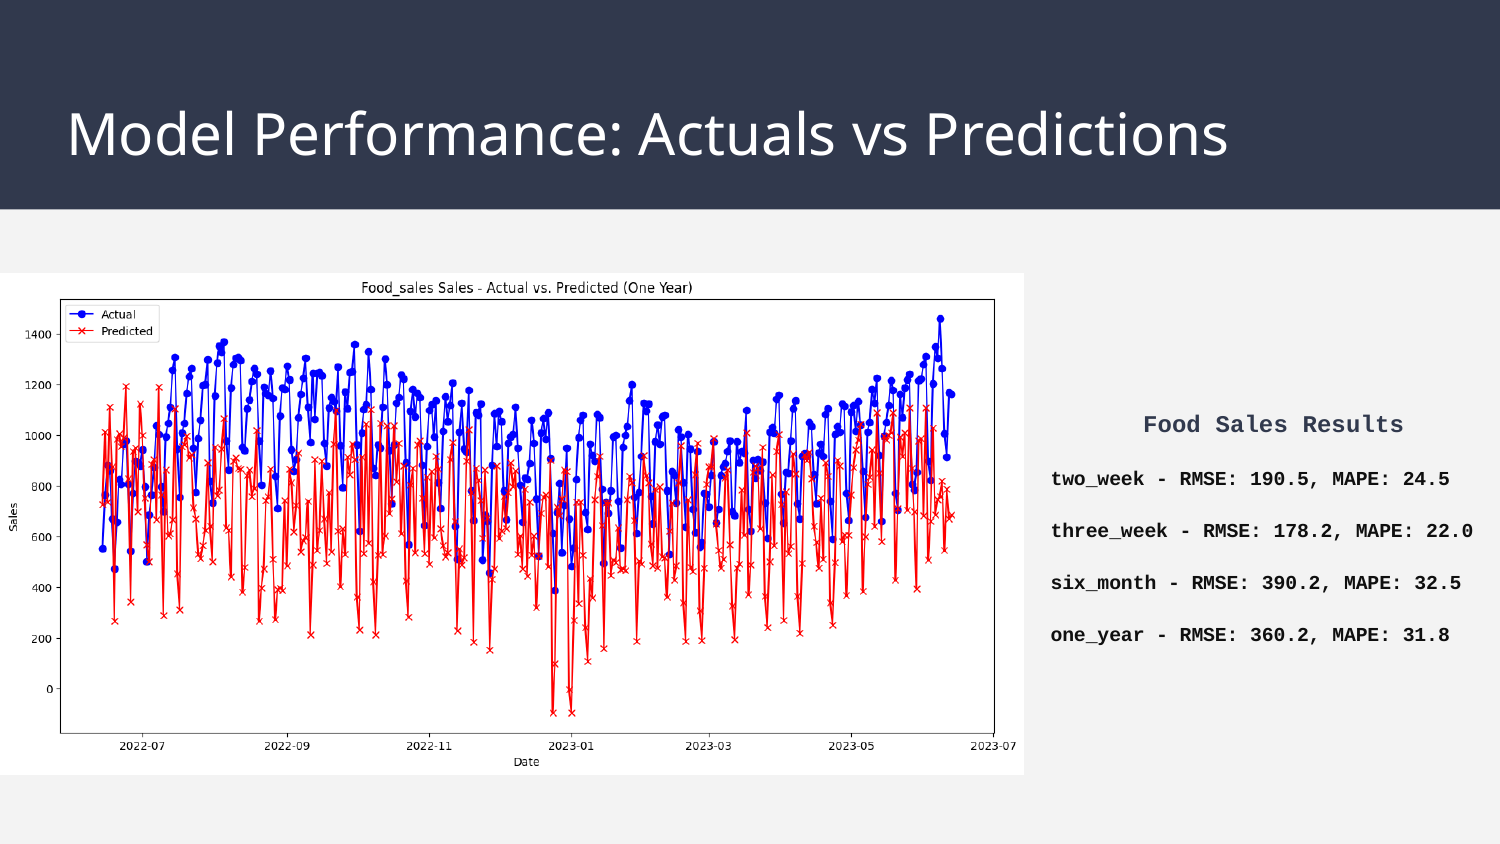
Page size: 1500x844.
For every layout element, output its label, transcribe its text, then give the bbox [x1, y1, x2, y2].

list Food Sales Results two_week - RMSE: 190.5, MAPE: 24.5 three_week - RMSE: 178.2, MAPE: 22.0 six_month - RMSE: 390.2, MAPE: 32.5 one_year - RMSE: 360.2, MAPE: 31.8 [1035, 388, 1500, 844]
picture [0, 273, 1025, 776]
title Model Performance: Actuals vs Predictions [51, 82, 1449, 185]
